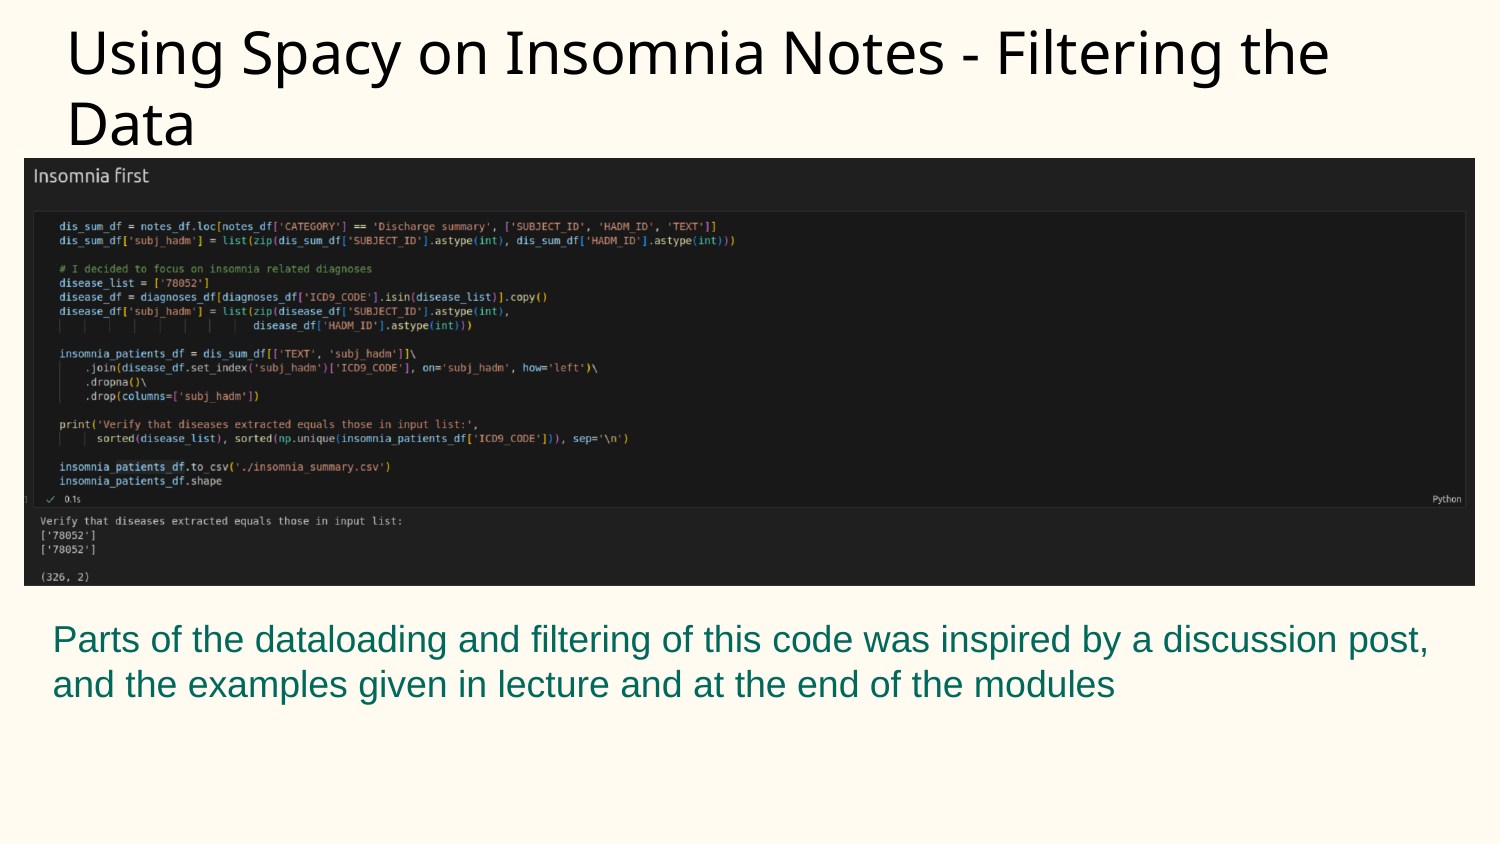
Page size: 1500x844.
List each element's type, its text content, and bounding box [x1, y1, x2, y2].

text_box Parts of the dataloading and filtering of this code was inspired by a discussion post, and the examples given in lecture and at the end of the modules [37, 600, 1475, 811]
title Using Spacy on Insomnia Notes - Filtering the Data [51, 0, 1449, 156]
picture [24, 158, 1476, 586]
